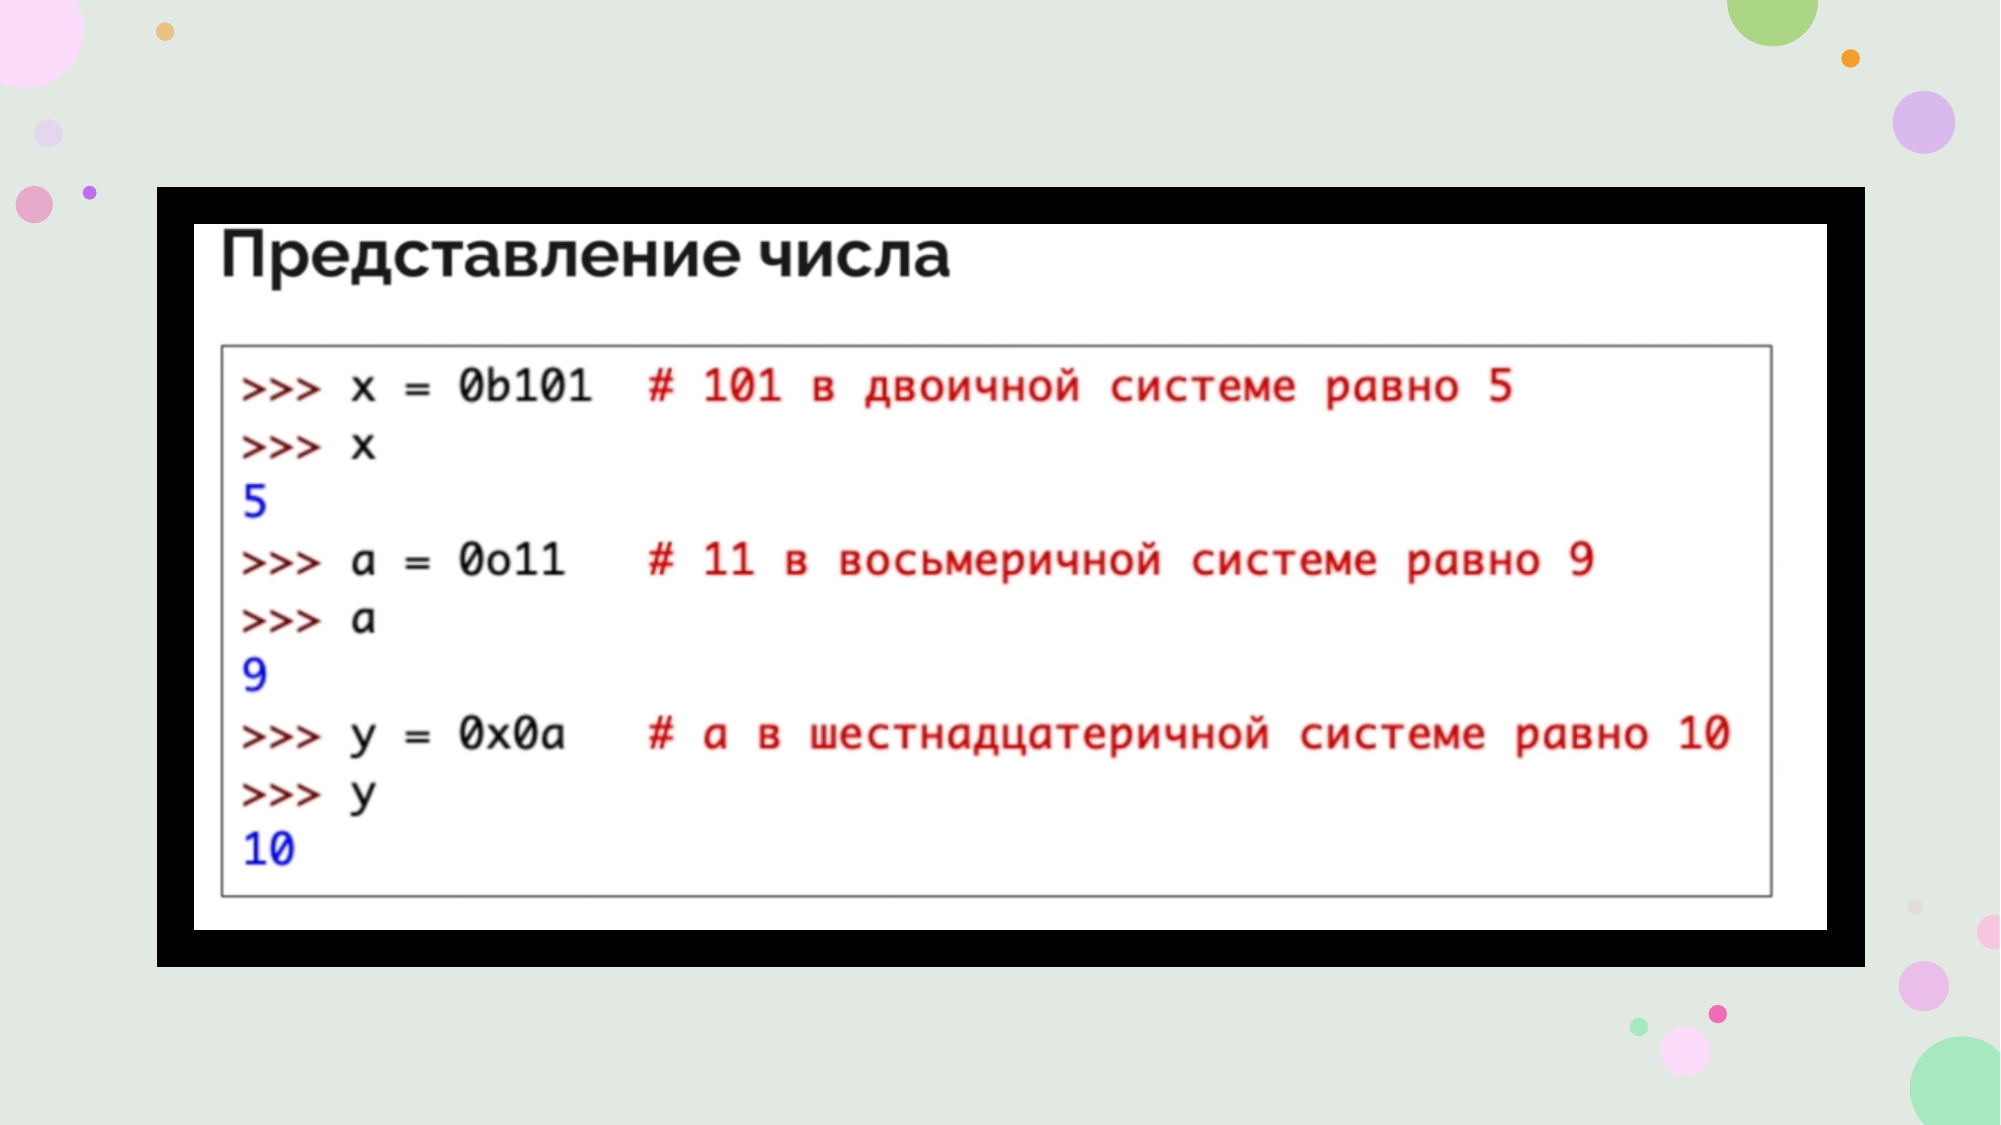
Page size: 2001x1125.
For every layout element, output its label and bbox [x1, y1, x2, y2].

picture [194, 224, 1828, 930]
